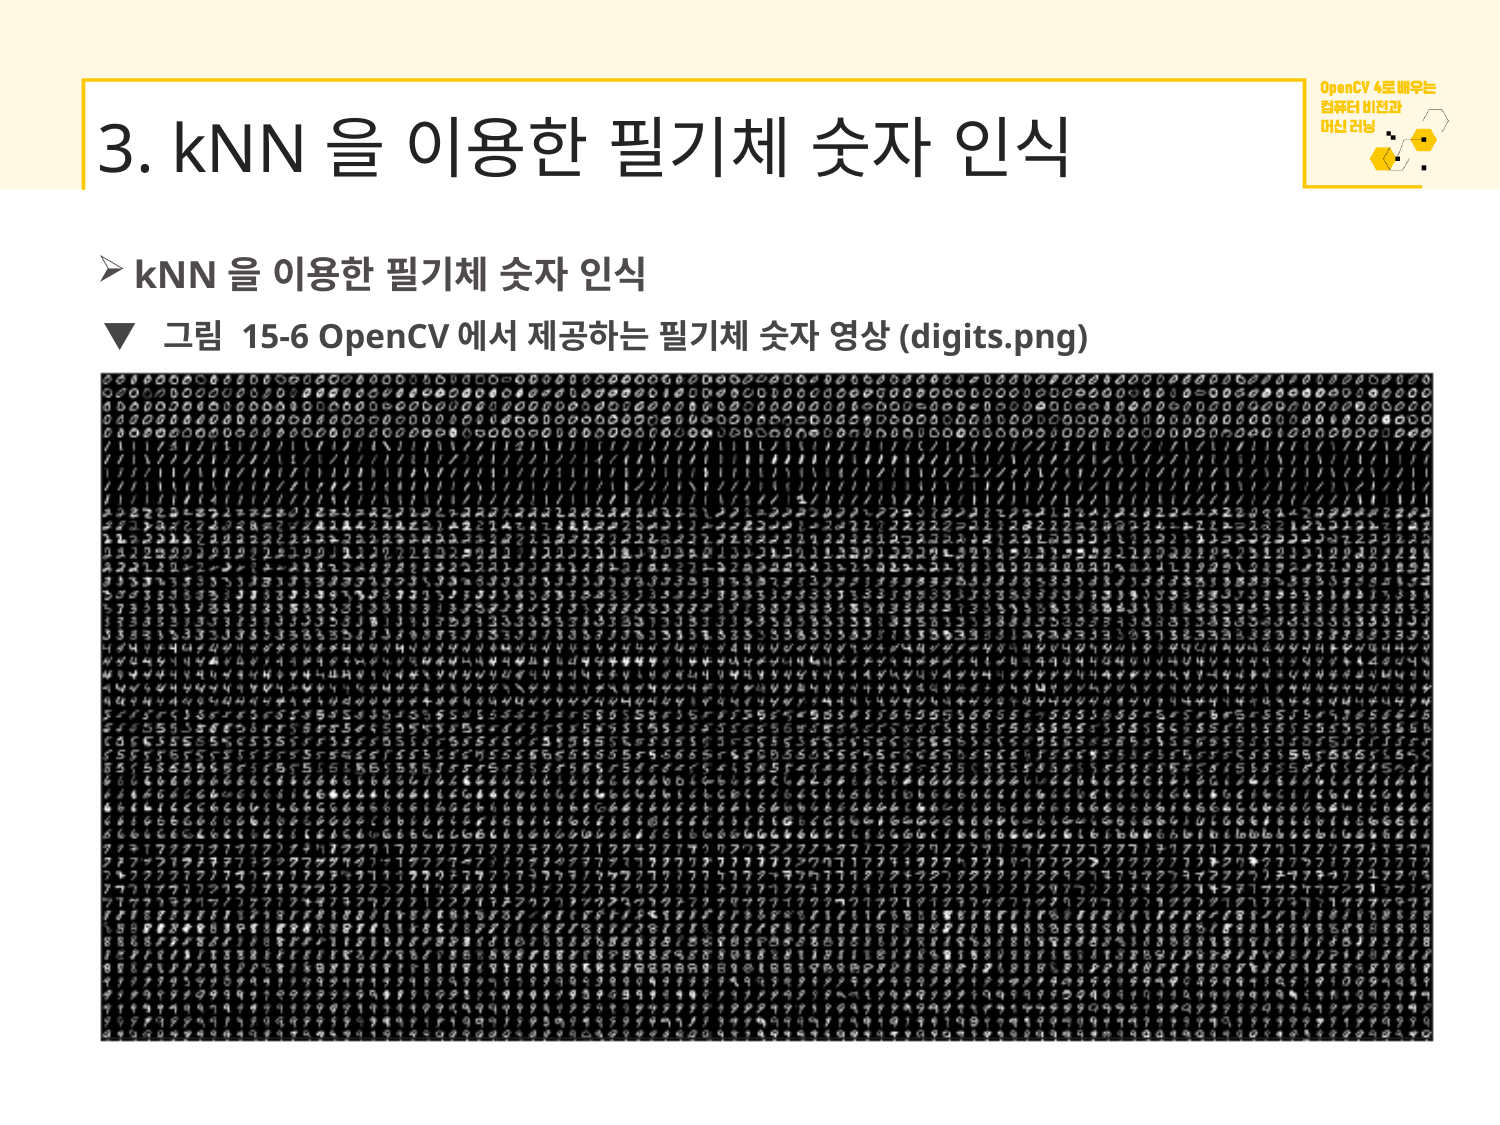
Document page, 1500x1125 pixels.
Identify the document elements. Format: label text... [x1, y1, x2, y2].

text_box ▼ 그림 15-6 OpenCV에서 제공하는 필기체 숫자 영상(digits.png) [88, 307, 1415, 363]
title 3. kNN을 이용한 필기체 숫자 인식 [82, 61, 1413, 193]
list kNN을 이용한 필기체 숫자 인식 [81, 239, 1412, 1054]
picture [0, 0, 1500, 1125]
